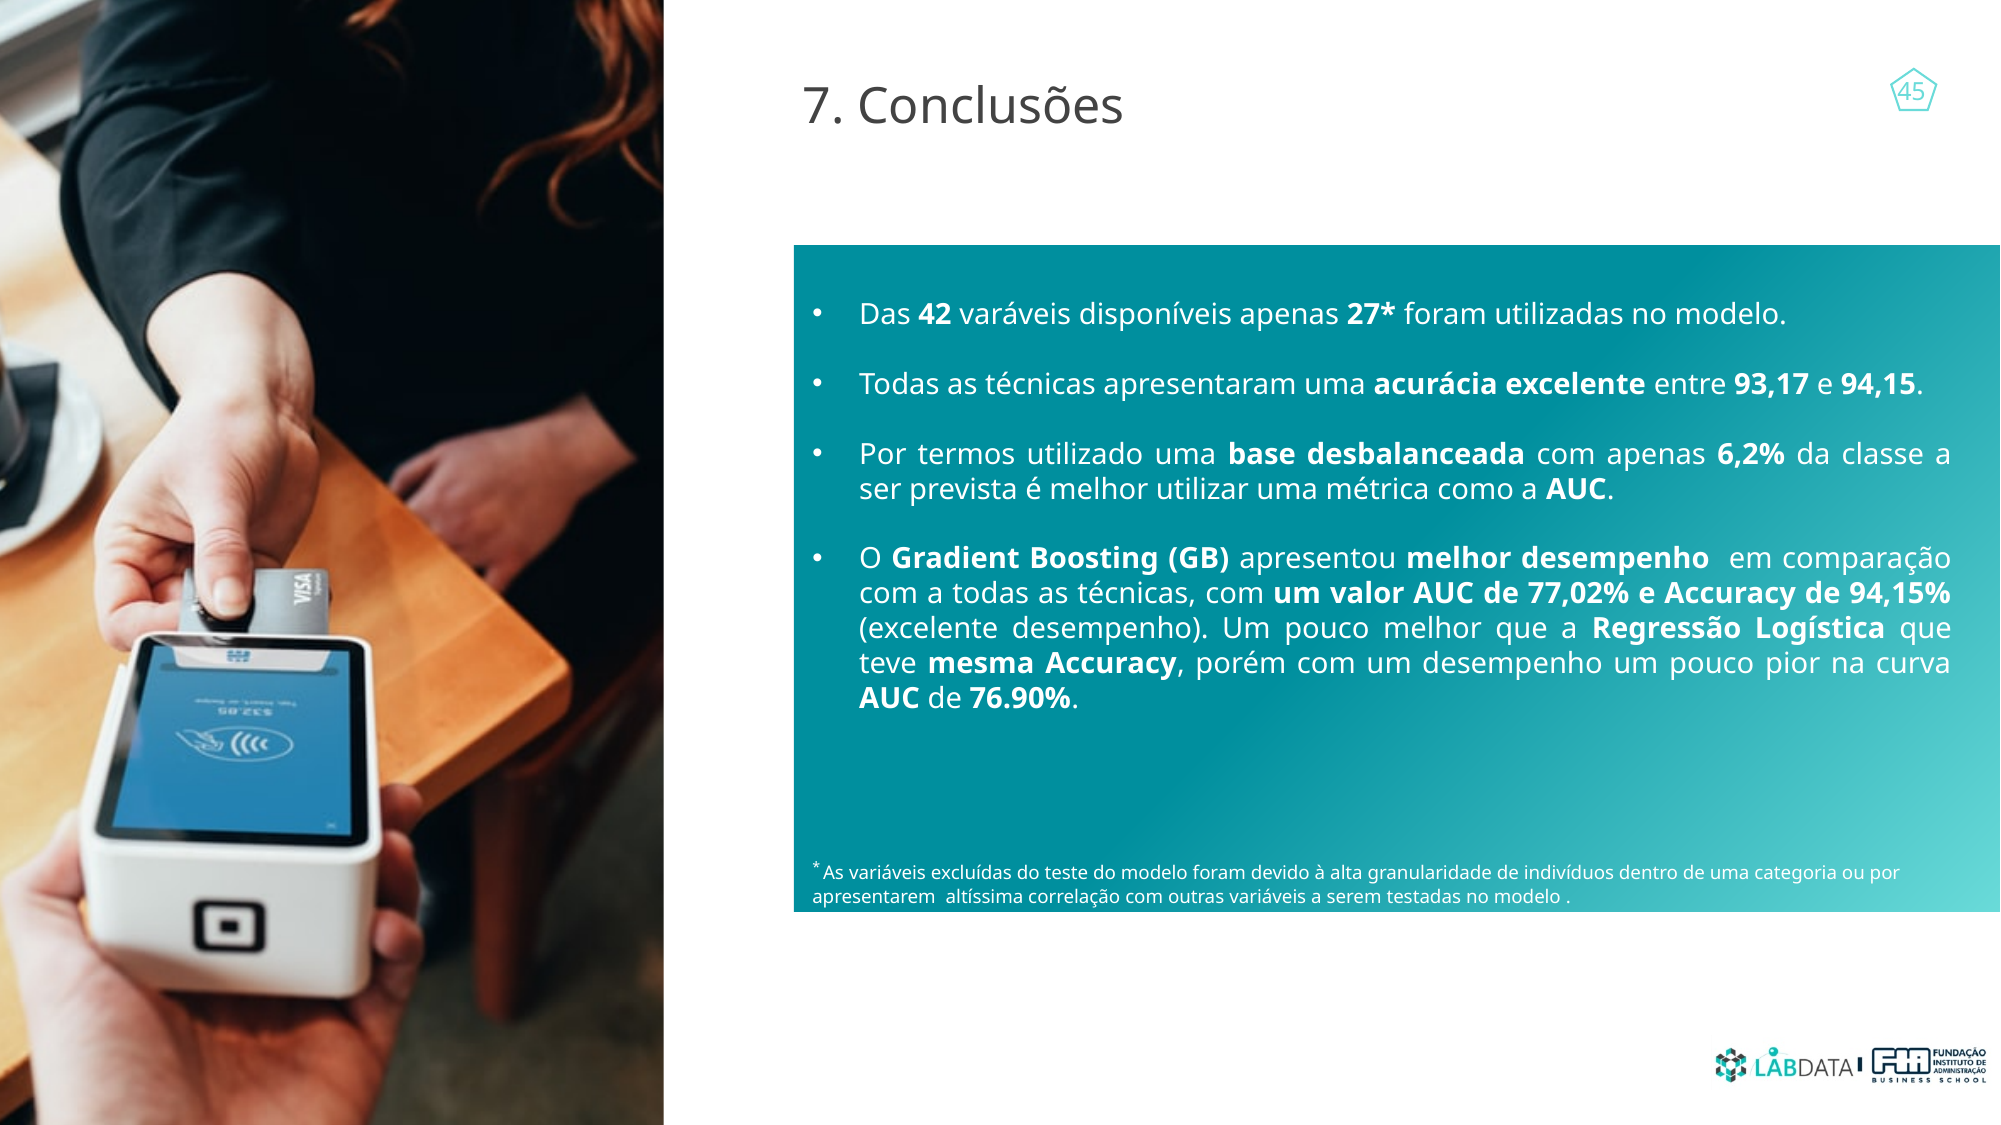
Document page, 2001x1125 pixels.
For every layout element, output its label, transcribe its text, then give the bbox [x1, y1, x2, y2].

text_box 7. Conclusões [735, 45, 1823, 163]
text_box [1890, 67, 1938, 112]
picture [0, 0, 664, 1125]
text_box [793, 244, 2000, 913]
text_box 45 [1869, 62, 1941, 123]
picture [1711, 1035, 1992, 1090]
text_box Das 42 varáveis disponíveis apenas 27* foram utilizadas no modelo. Todas as técnicas apresentaram uma acurácia excelente entre 93,17 e 94,15. Por termos utilizado uma base desbalanceada com apenas 6,2% da classe a ser prevista é melhor utilizar uma métrica como a AUC. O Gradient Boosting (GB) apresentou melhor desempenho em comparação com a todas as técnicas, com um valor AUC de 77,02% e Accuracy de 94,15% (excelente desempenho). Um pouco melhor que a Regressão Logística que teve mesma Accuracy, porém com um desempenho um pouco pior na curva AUC de 76.90%. * As variáveis excluídas do teste do modelo foram devido à alta granularidade de indivíduos dentro de uma categoria ou por apresentarem altíssima correlação com outras variáveis a serem testadas no modelo . [797, 252, 1967, 915]
